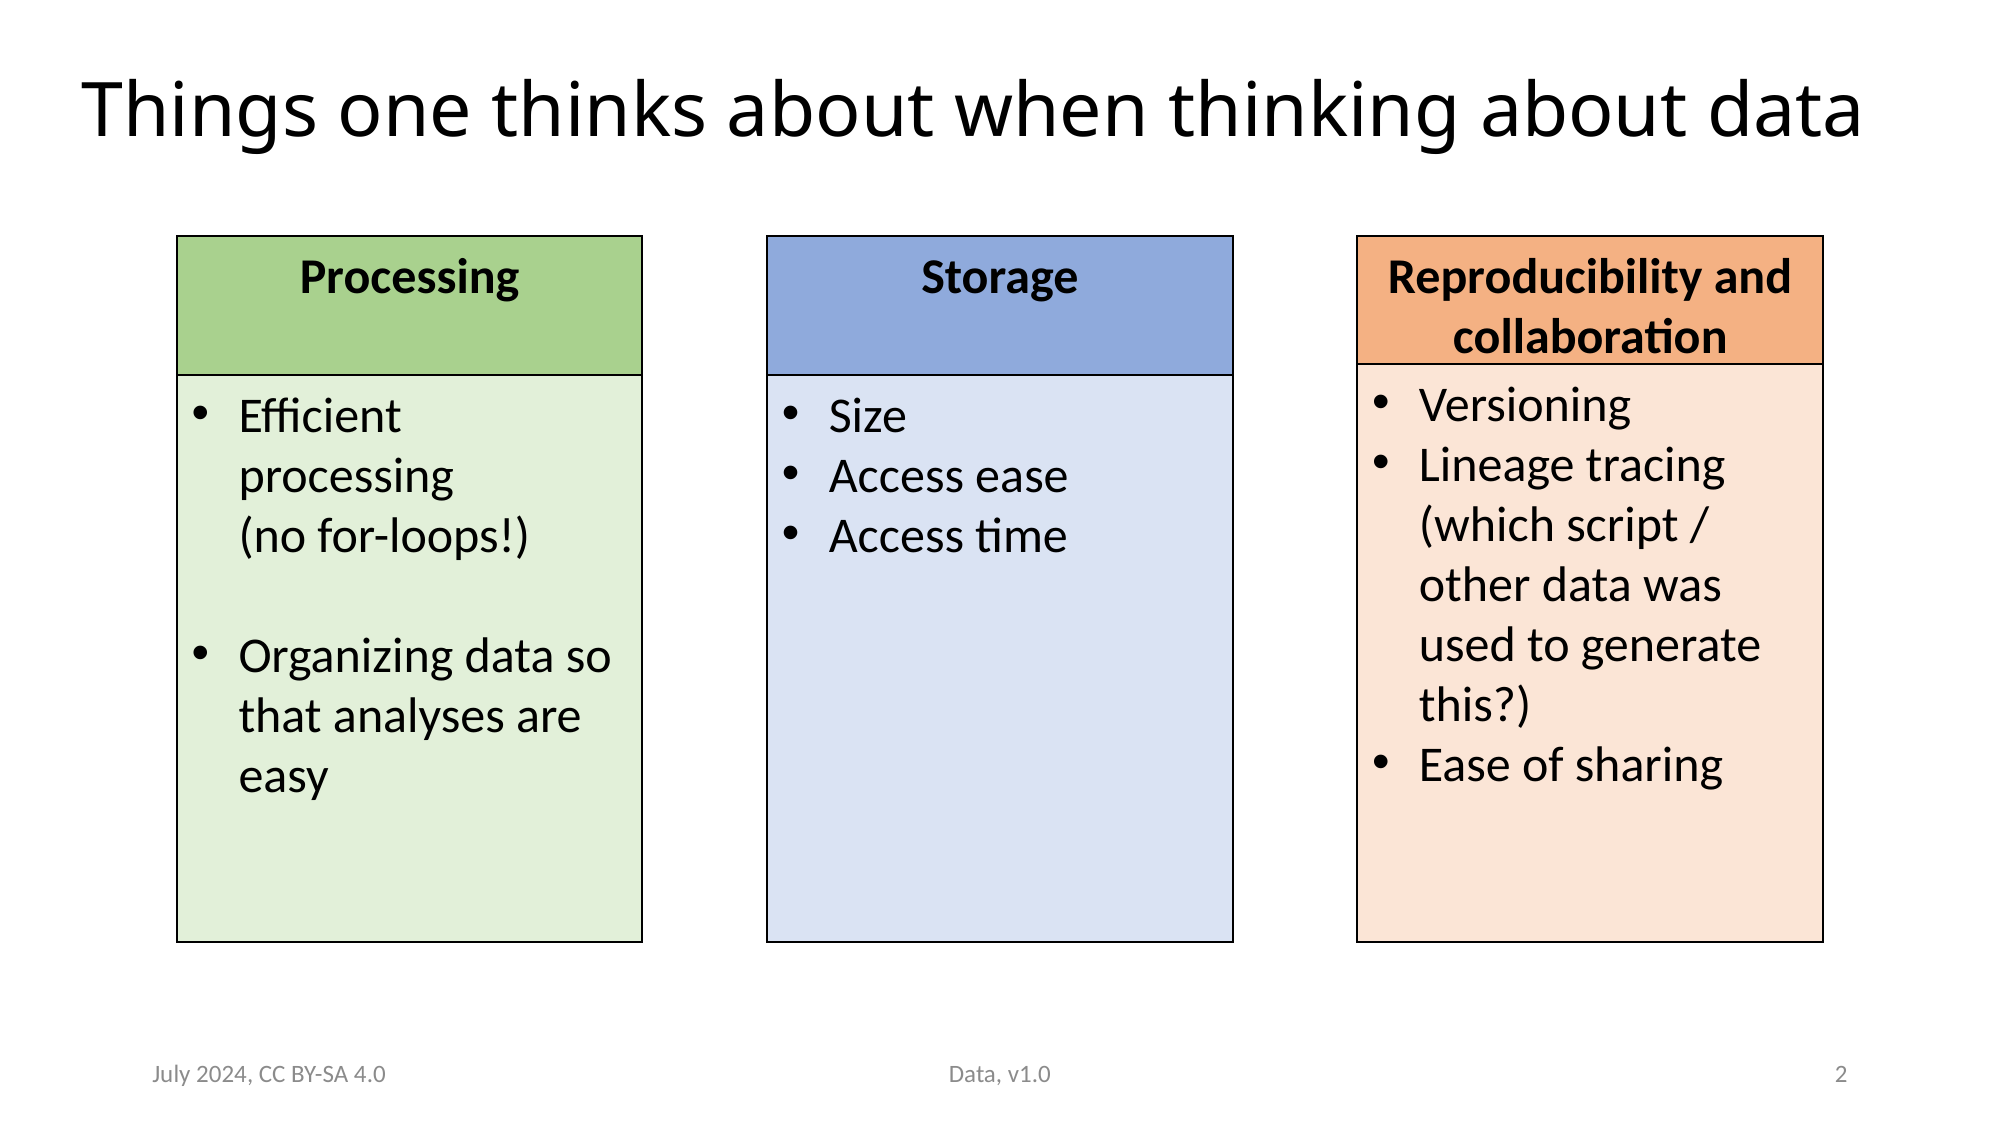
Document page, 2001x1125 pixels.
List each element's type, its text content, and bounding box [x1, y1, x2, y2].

title Things one thinks about when thinking about data [66, 37, 1934, 186]
footer Data, v1.0 [662, 1042, 1338, 1103]
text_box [1357, 236, 1824, 942]
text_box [176, 236, 643, 942]
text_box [767, 236, 1233, 942]
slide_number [137, 1042, 588, 1103]
slide_number 2 [1412, 1042, 1863, 1103]
